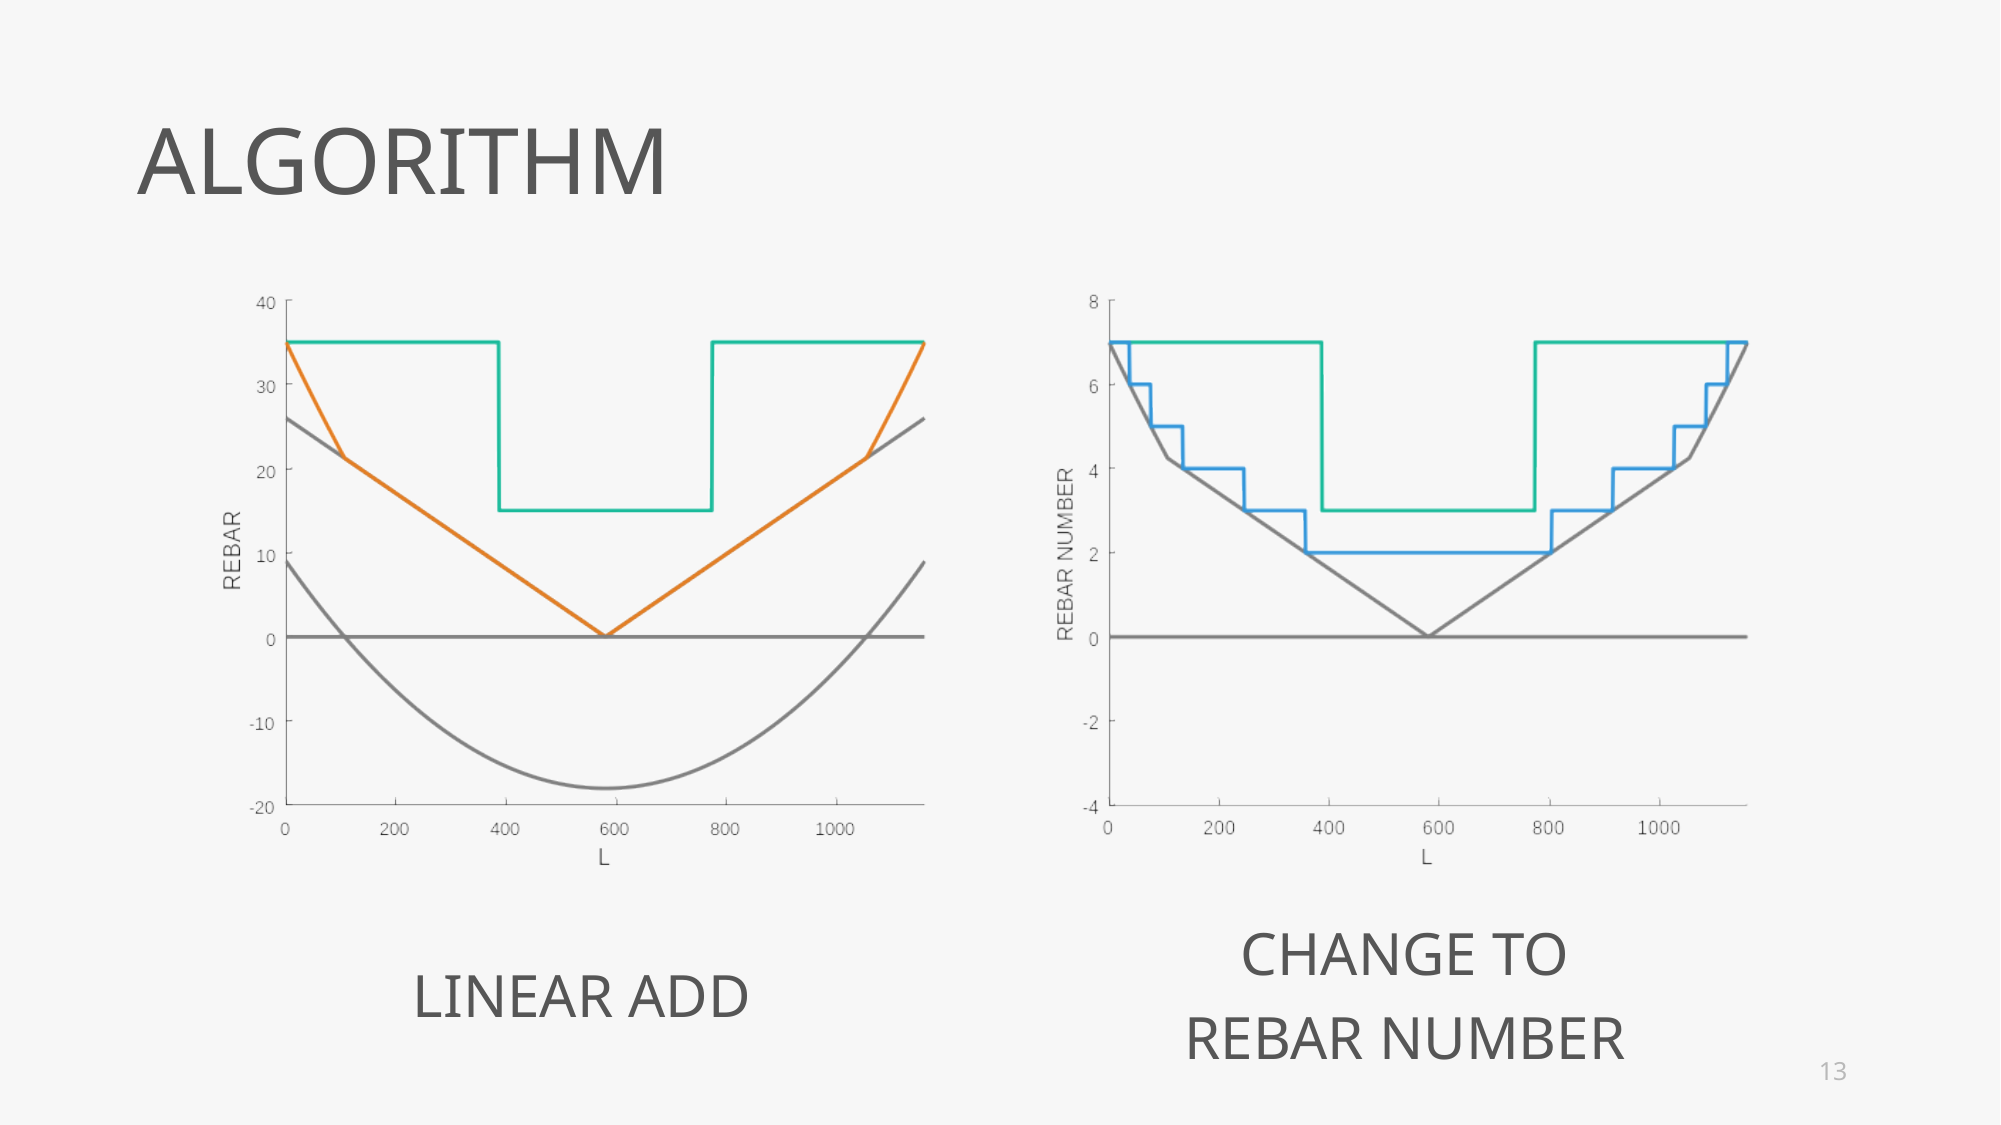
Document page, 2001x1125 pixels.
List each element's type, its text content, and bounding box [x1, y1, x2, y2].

text_box LINEAR ADD [412, 938, 766, 1037]
text_box CHANGE TO REBAR NUMBER [1184, 895, 1641, 1079]
picture [178, 254, 1824, 871]
list ALGORITHM [137, 108, 873, 224]
slide_number 13 [1412, 1042, 1863, 1103]
